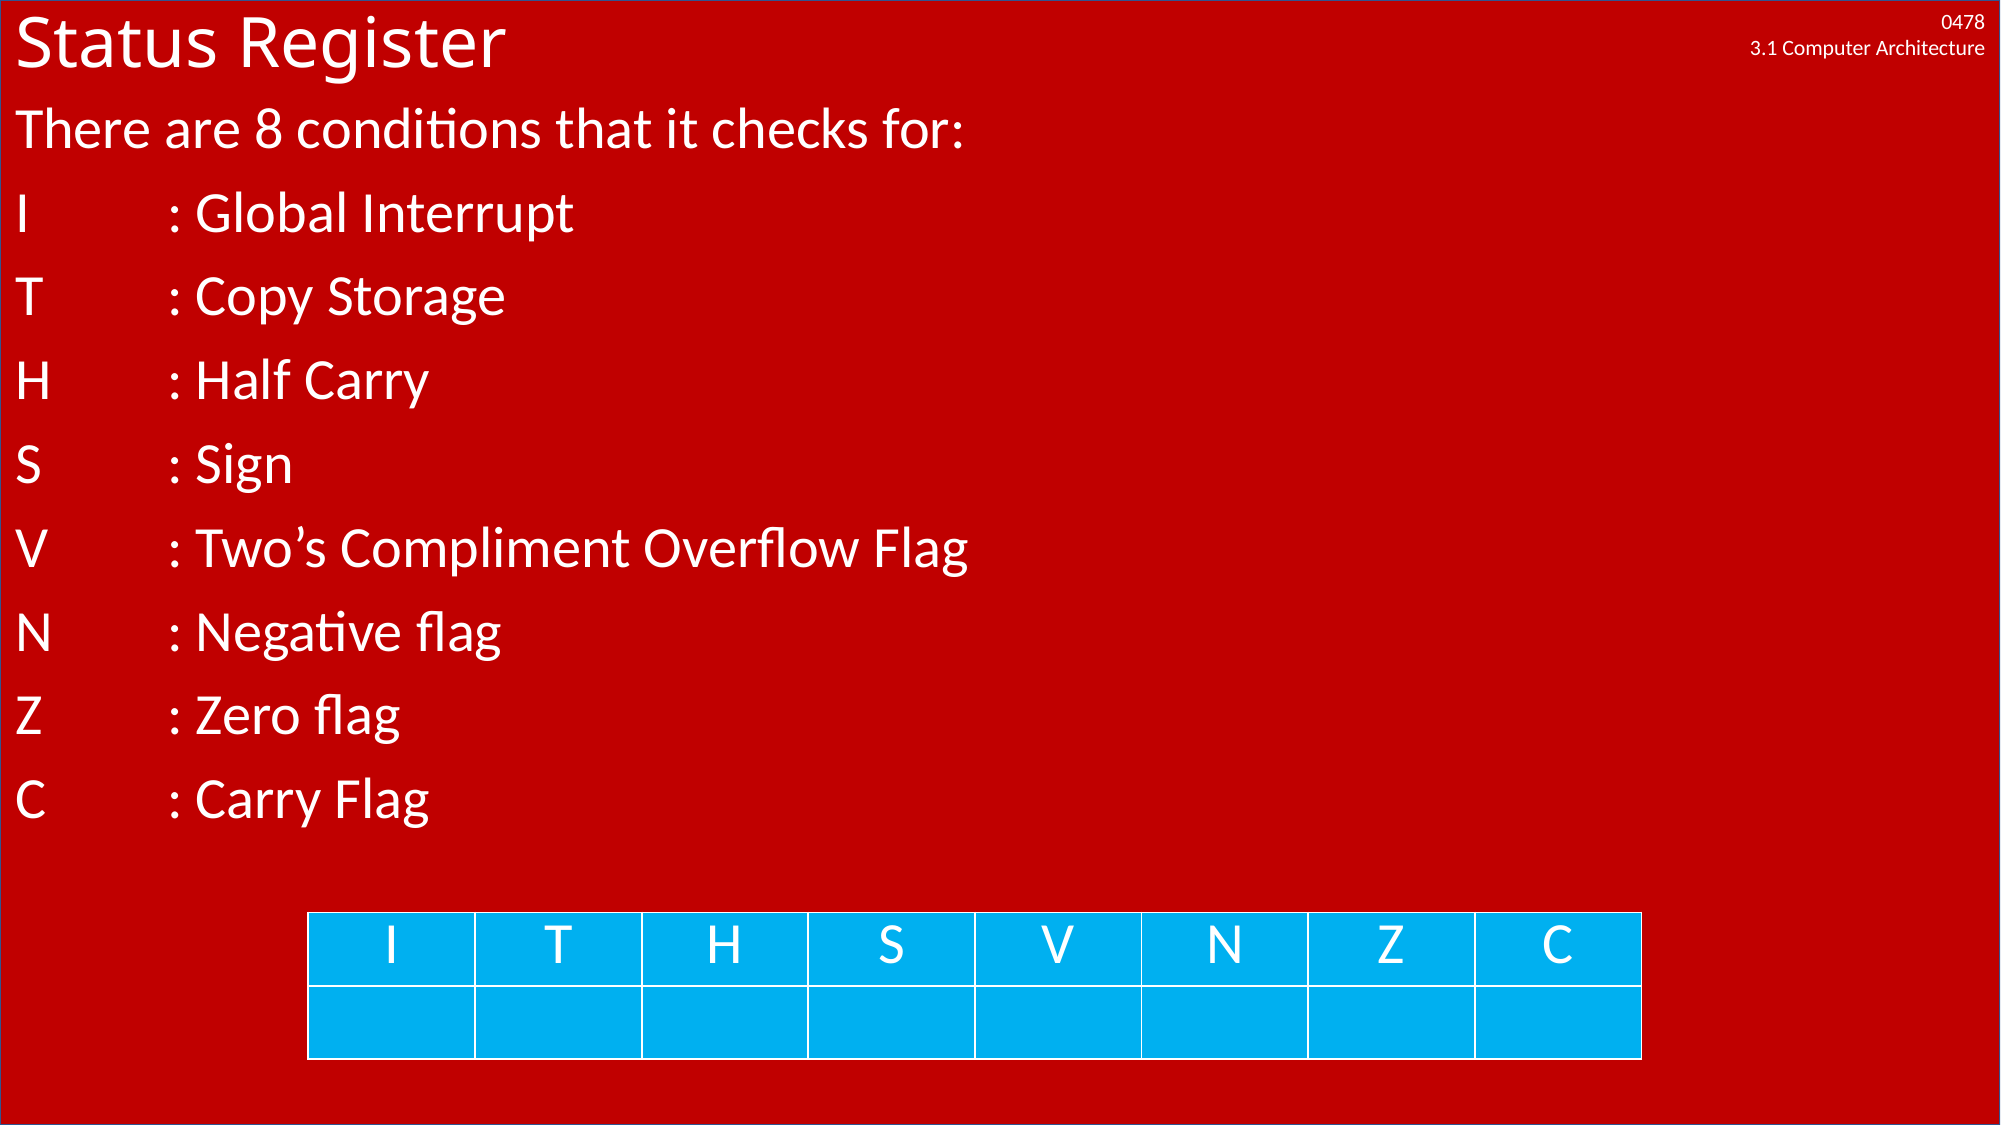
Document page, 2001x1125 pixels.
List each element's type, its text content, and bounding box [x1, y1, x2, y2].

table_header H [643, 913, 807, 985]
table_cell [976, 987, 1141, 1058]
table_cell [1309, 987, 1474, 1058]
table_cell [809, 987, 974, 1058]
table_header V [976, 913, 1141, 985]
table_cell [643, 987, 807, 1058]
table_cell [1142, 987, 1307, 1058]
table_header Z [1309, 913, 1474, 985]
table_cell [309, 987, 474, 1058]
table_header T [476, 913, 641, 985]
table_header S [809, 913, 974, 985]
table_header C [1476, 913, 1641, 985]
table_cell [476, 987, 641, 1058]
table_header N [1142, 913, 1307, 985]
title Status Register [0, 0, 2000, 90]
list There are 8 conditions that it checks for: I : Global Interrupt T : Copy Storage H : Half Carry S : Sign V : Two’s Compliment Overflow Flag N : Negative flag Z : Zero flag C : Carry Flag [0, 90, 2000, 1125]
table_header I [309, 913, 474, 985]
table_cell [1476, 987, 1641, 1058]
